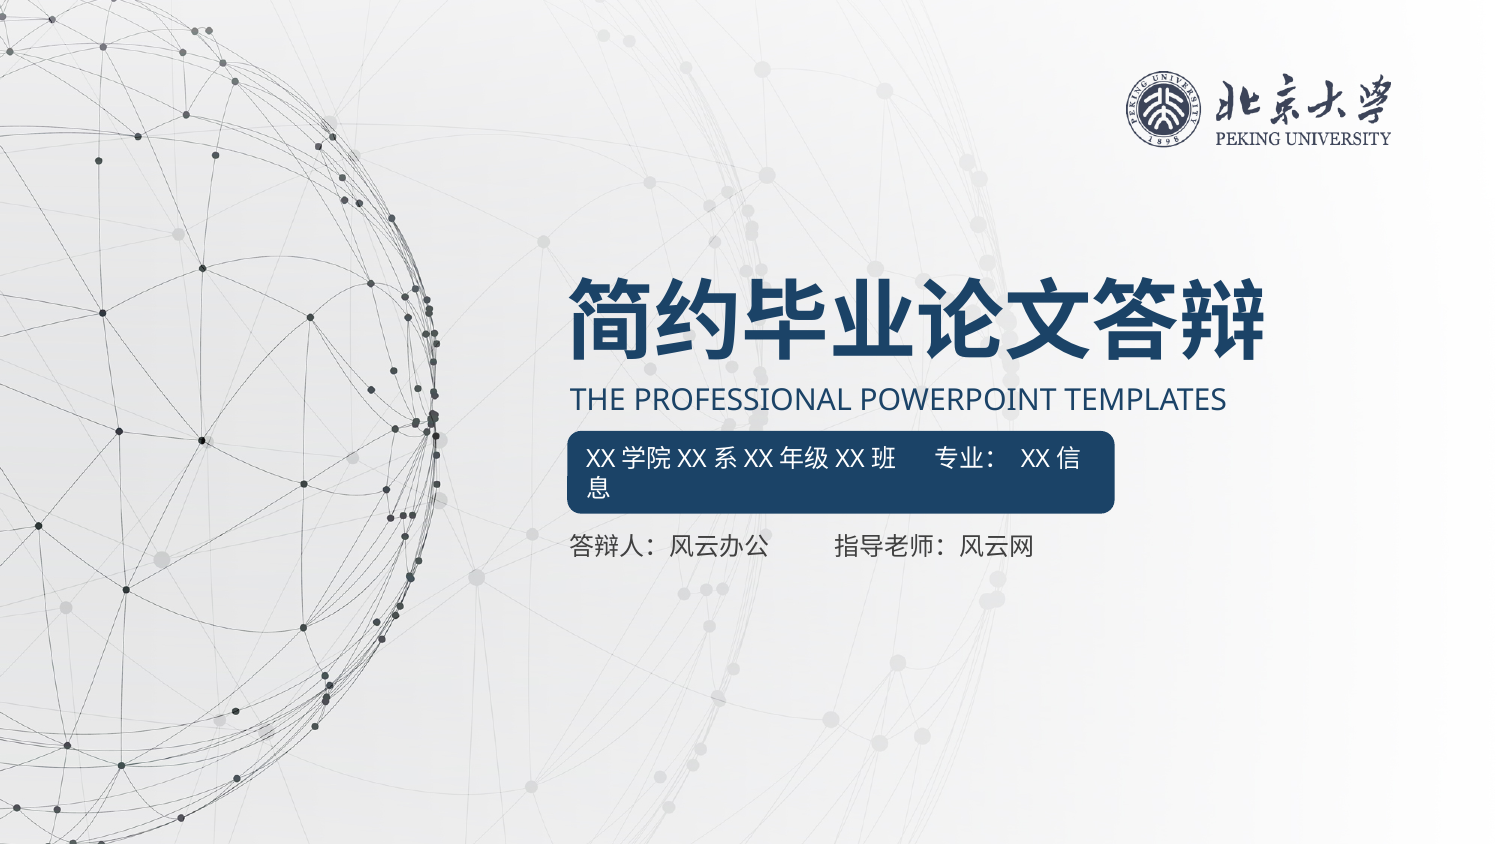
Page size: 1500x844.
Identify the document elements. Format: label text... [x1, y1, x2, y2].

text_box THE PROFESSIONAL POWERPOINT TEMPLATES [558, 374, 1438, 422]
text_box 答辩人：风云办公 [558, 524, 802, 566]
text_box 指导老师：风云网 [823, 524, 1161, 566]
picture [0, 0, 1500, 844]
text_box 简约毕业论文答辩 [555, 259, 1432, 376]
text_box XX学院XX系XX年级XX班 专业： XX信息 [567, 430, 1115, 514]
